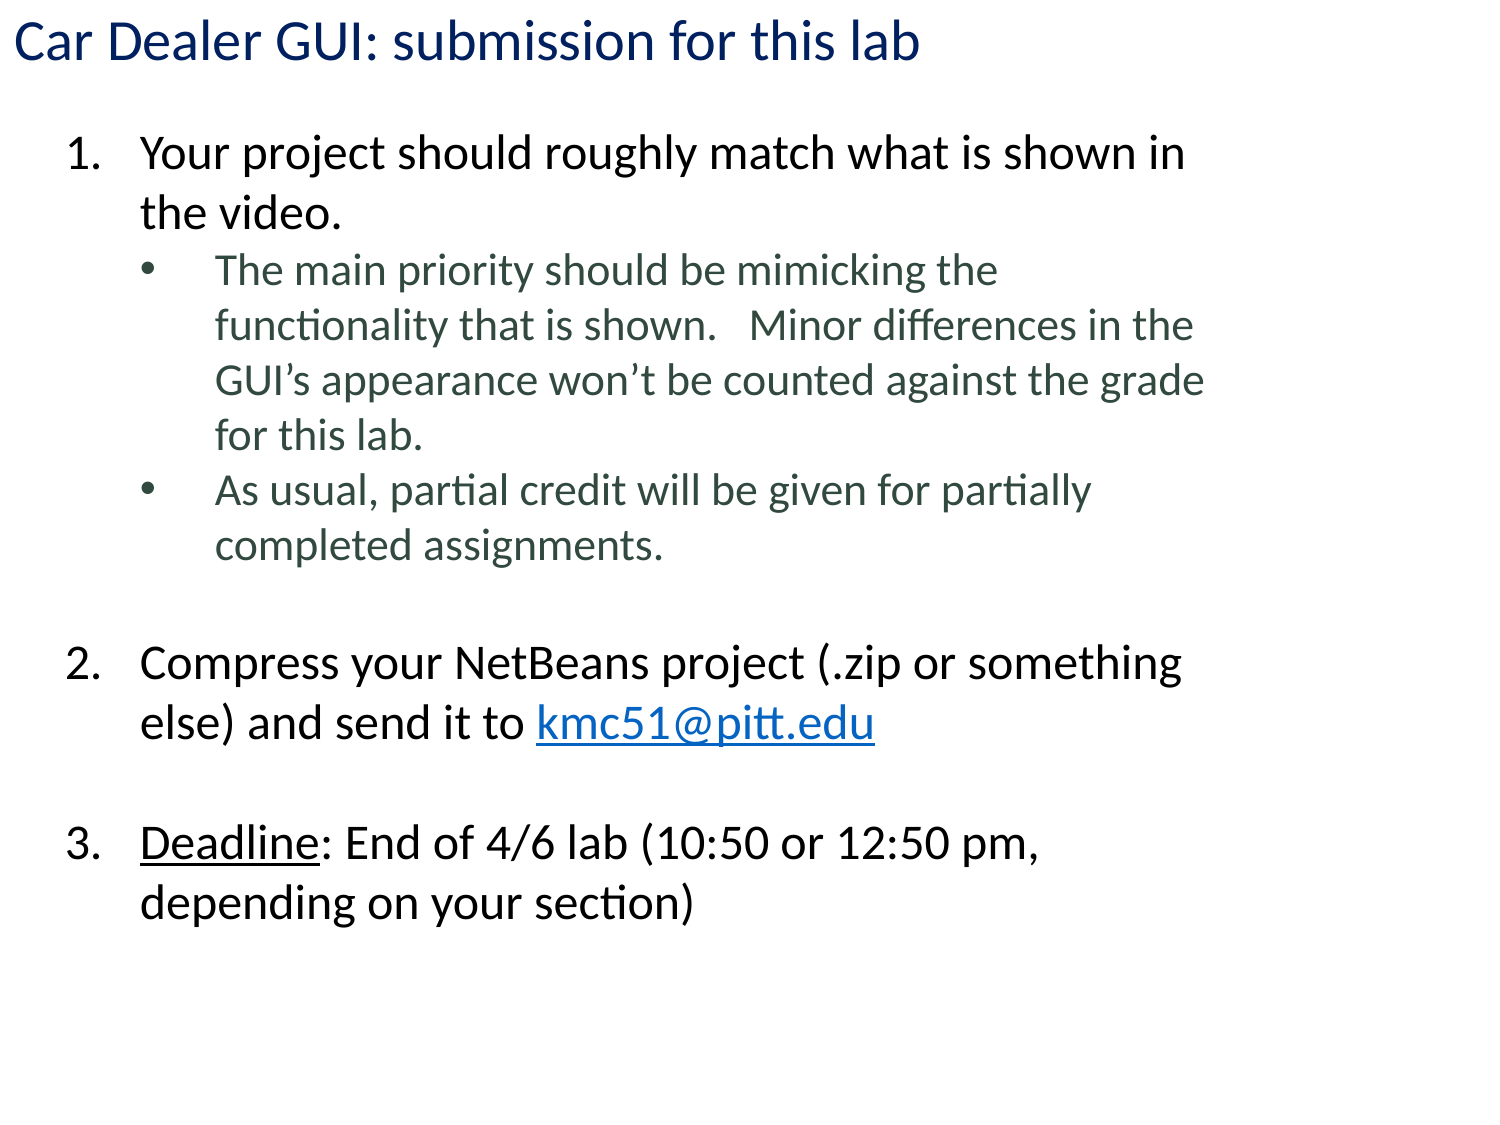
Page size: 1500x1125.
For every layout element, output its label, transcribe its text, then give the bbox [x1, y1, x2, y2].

text_box Car Dealer GUI: submission for this lab [0, 0, 1335, 80]
text_box Your project should roughly match what is shown in the video. The main priority should be mimicking the functionality that is shown. Minor differences in the GUI’s appearance won’t be counted against the grade for this lab. As usual, partial credit will be given for partially completed assignments. Compress your NetBeans project (.zip or something else) and send it to kmc51@pitt.edu Deadline: End of 4/6 lab (10:50 or 12:50 pm, depending on your section) [50, 112, 1232, 938]
